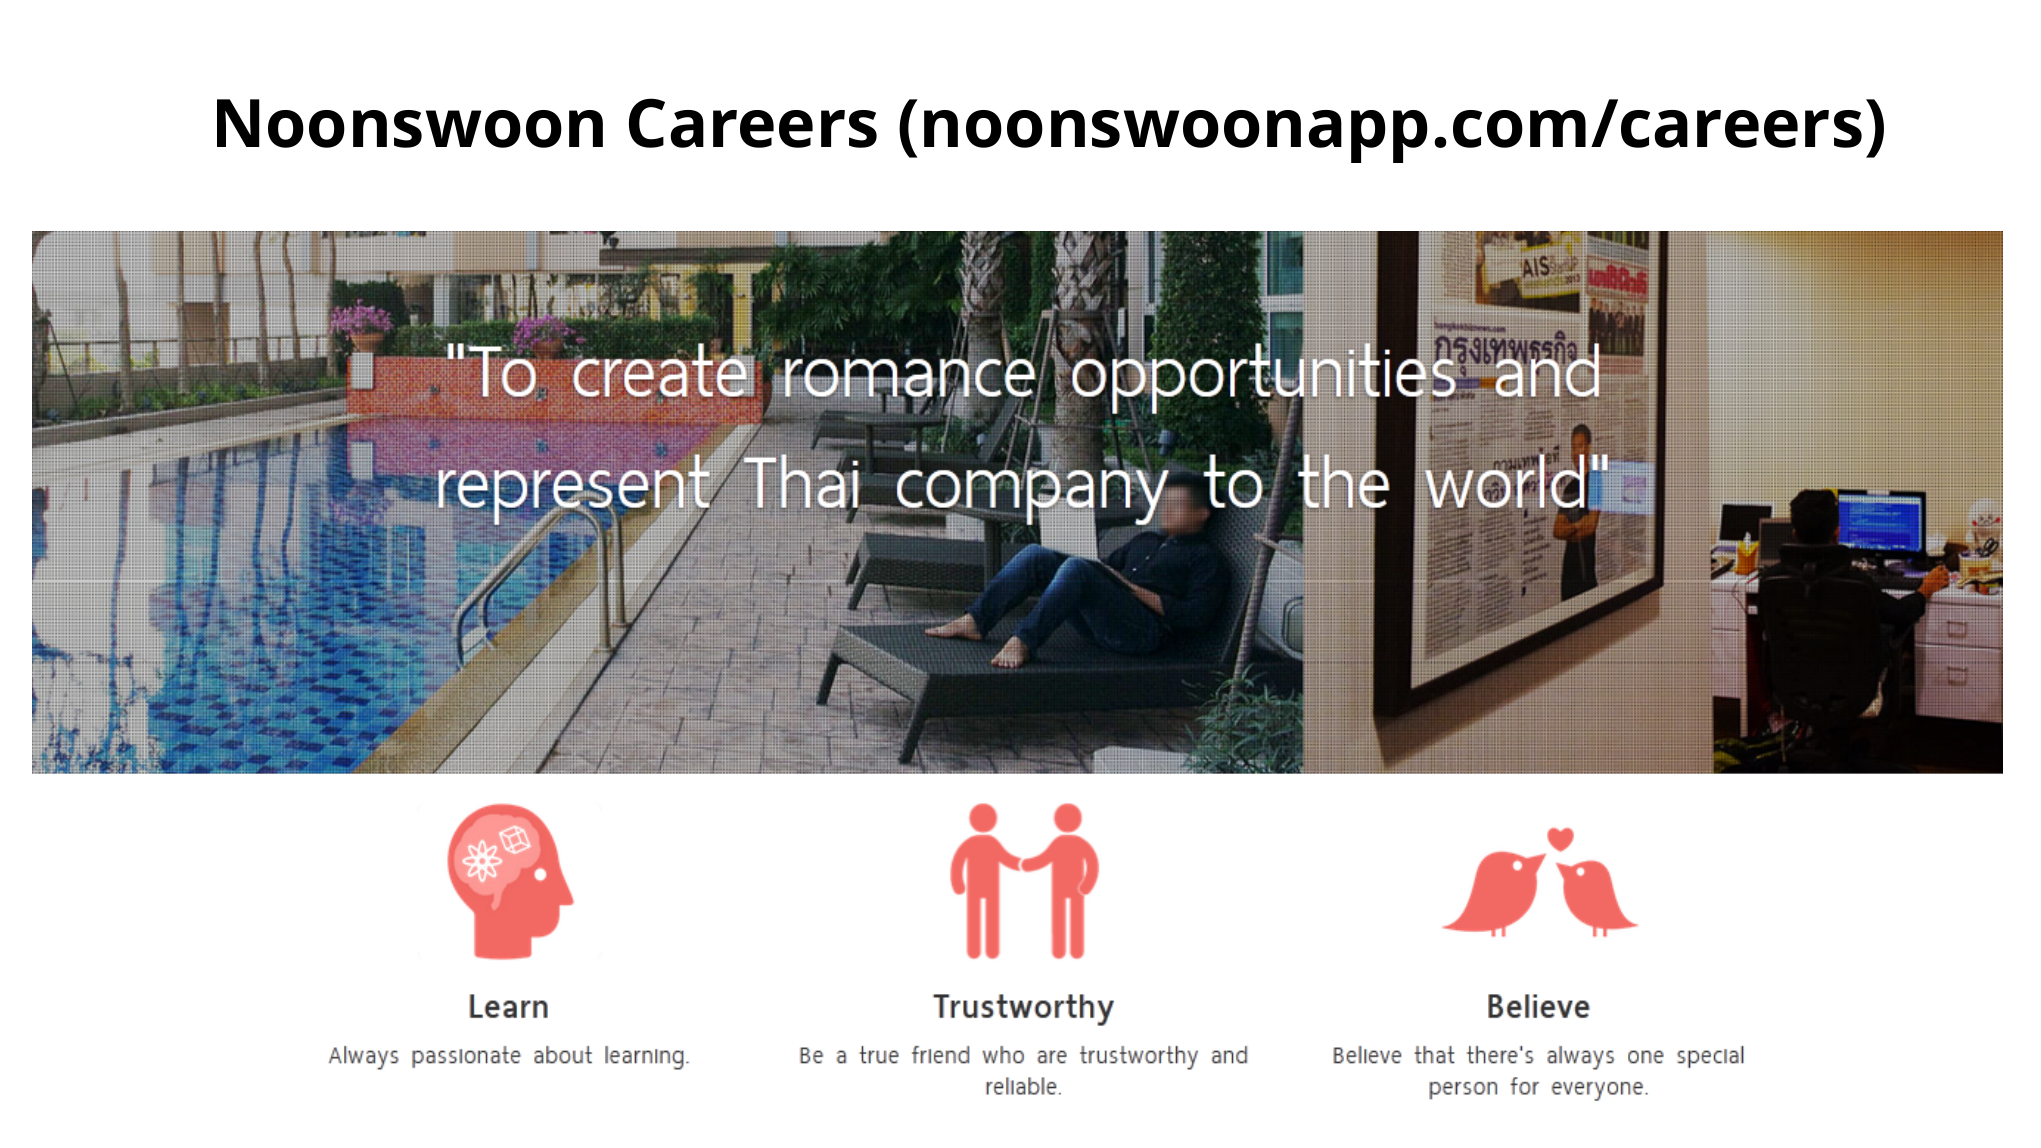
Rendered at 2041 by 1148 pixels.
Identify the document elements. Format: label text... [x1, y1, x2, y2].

picture [32, 231, 2003, 1148]
text_box Noonswoon Careers (noonswoonapp.com/careers) [196, 73, 1903, 169]
